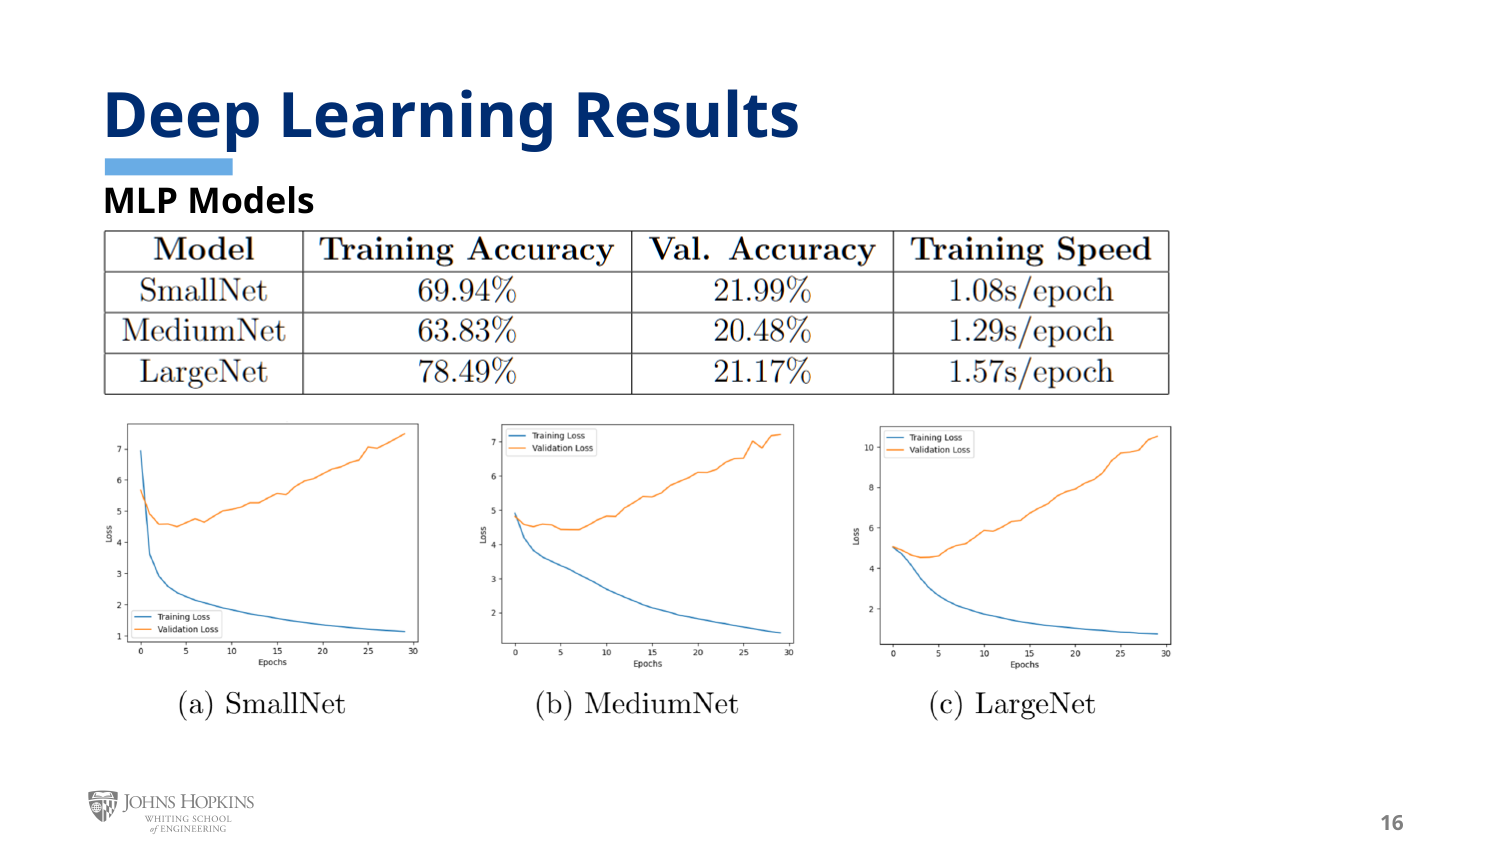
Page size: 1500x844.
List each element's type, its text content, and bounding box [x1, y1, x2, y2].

title Deep Learning Results [87, 17, 1414, 159]
list MLP Models [87, 174, 1414, 680]
picture [101, 228, 1172, 399]
picture [101, 415, 1178, 726]
